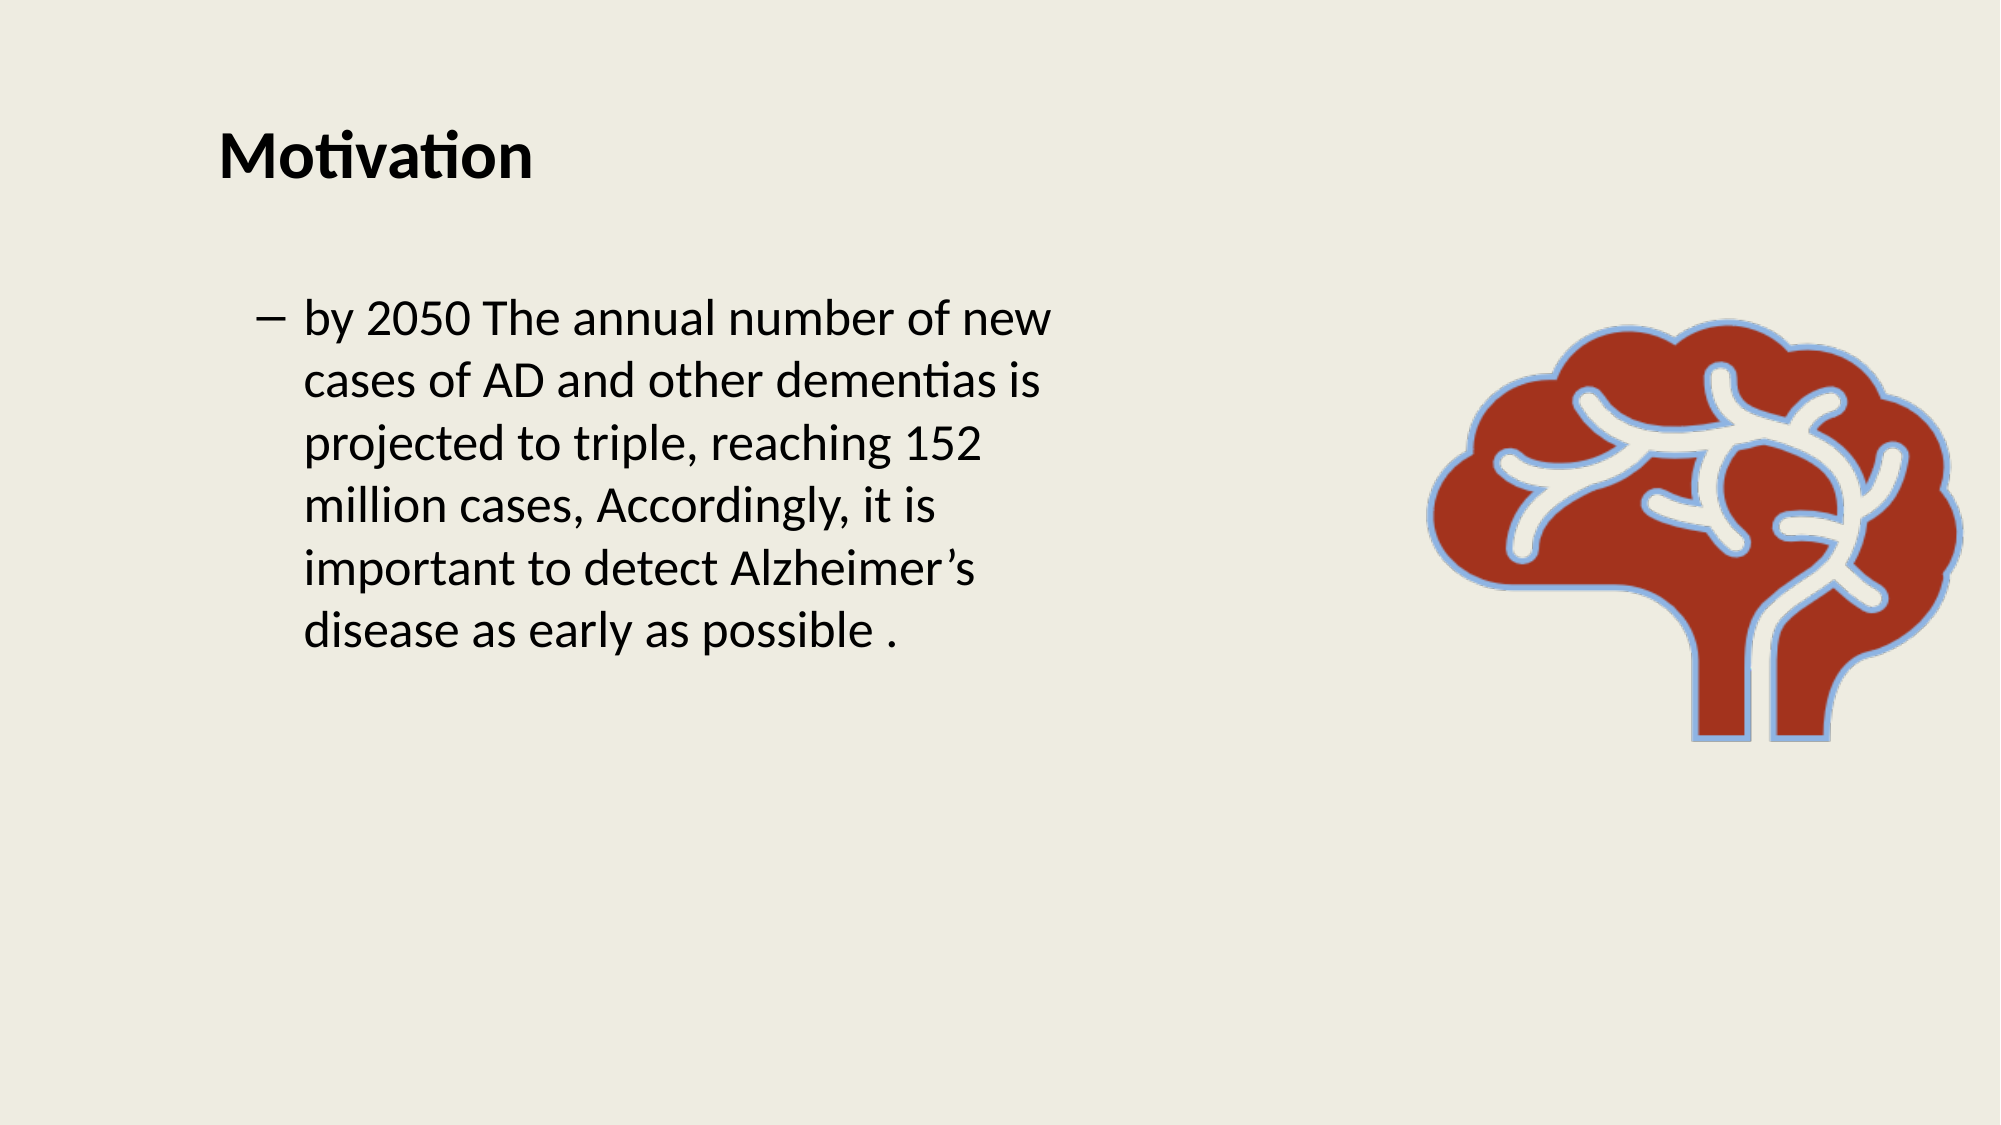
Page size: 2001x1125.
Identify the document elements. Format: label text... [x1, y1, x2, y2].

title Motivation [166, 101, 587, 201]
list by 2050 The annual number of new cases of AD and other dementias is projected to triple, reaching 152 million cases, Accordingly, it is important to detect Alzheimer’s disease as early as possible . [166, 275, 1140, 901]
picture [1377, 238, 2000, 824]
